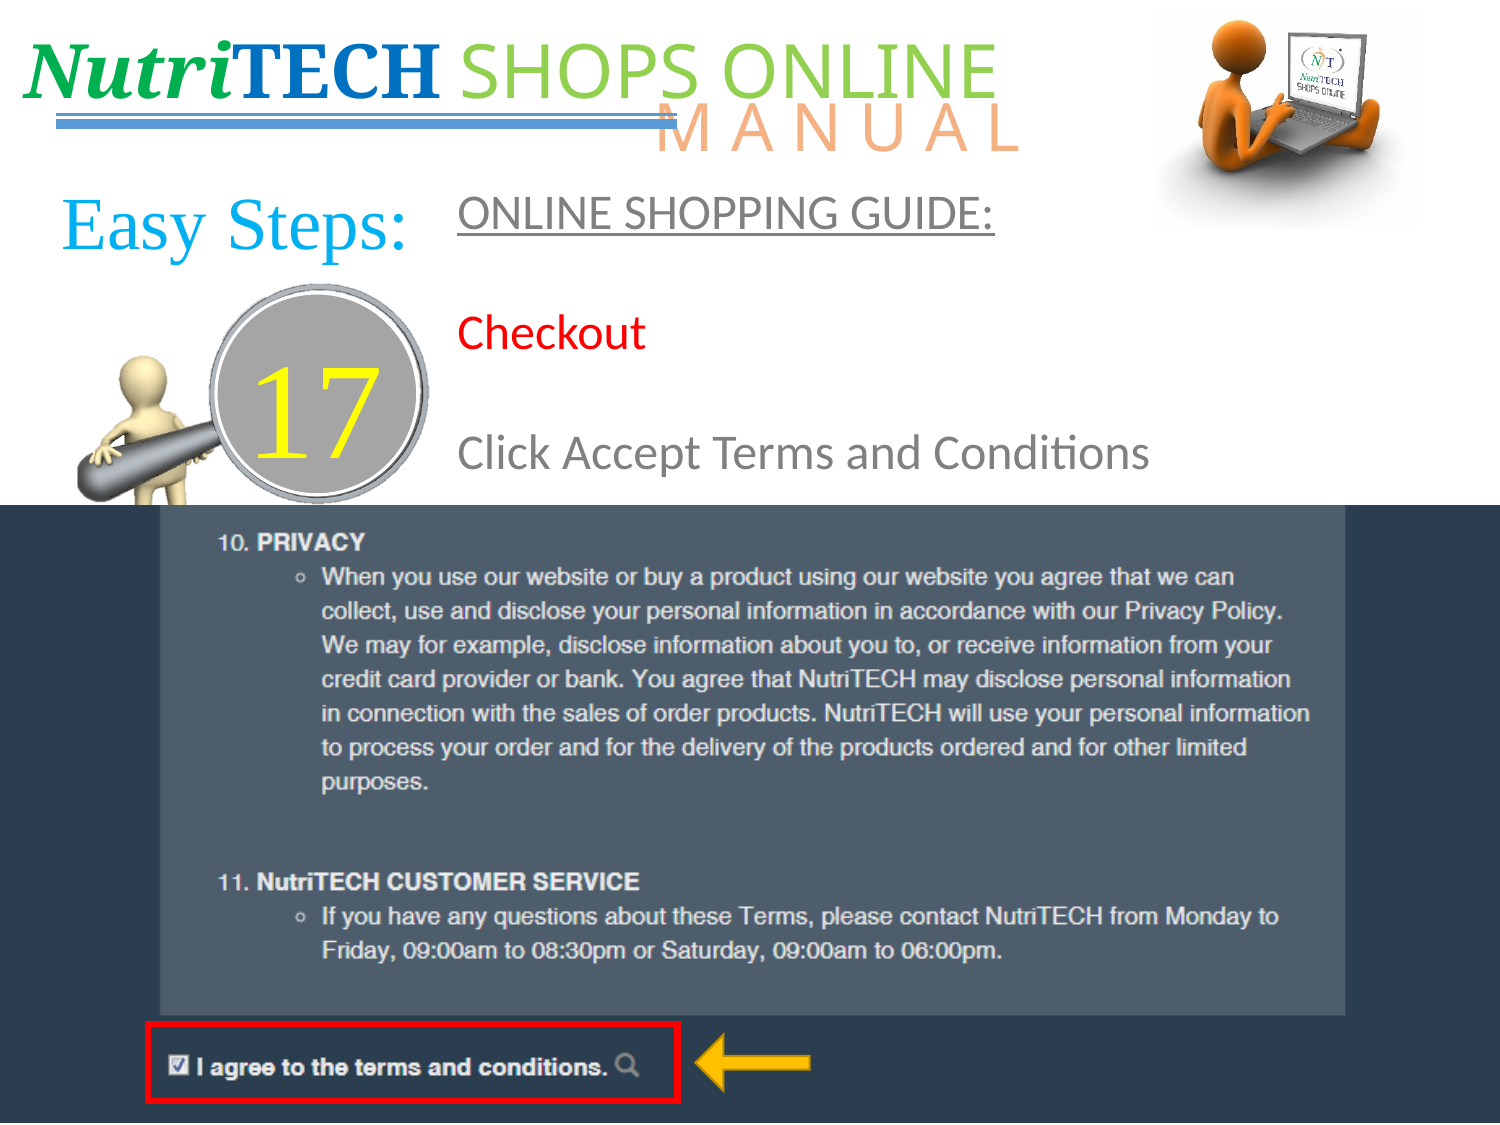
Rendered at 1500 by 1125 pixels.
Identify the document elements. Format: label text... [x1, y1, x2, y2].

text_box NutriTECH SHOPS ONLINE [9, 15, 1015, 121]
picture [333, 241, 346, 246]
text_box M A N U A L [639, 77, 1036, 173]
picture [146, 241, 160, 246]
picture [365, 241, 379, 246]
text_box ONLINE SHOPPING GUIDE: Checkout Click Accept Terms and Conditions [442, 171, 1166, 487]
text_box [55, 114, 678, 124]
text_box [215, 288, 418, 495]
picture [117, 241, 128, 245]
picture [77, 241, 99, 245]
picture [235, 241, 255, 246]
picture [1155, 10, 1419, 228]
picture [0, 241, 1500, 1123]
text_box Easy Steps: [46, 153, 425, 241]
